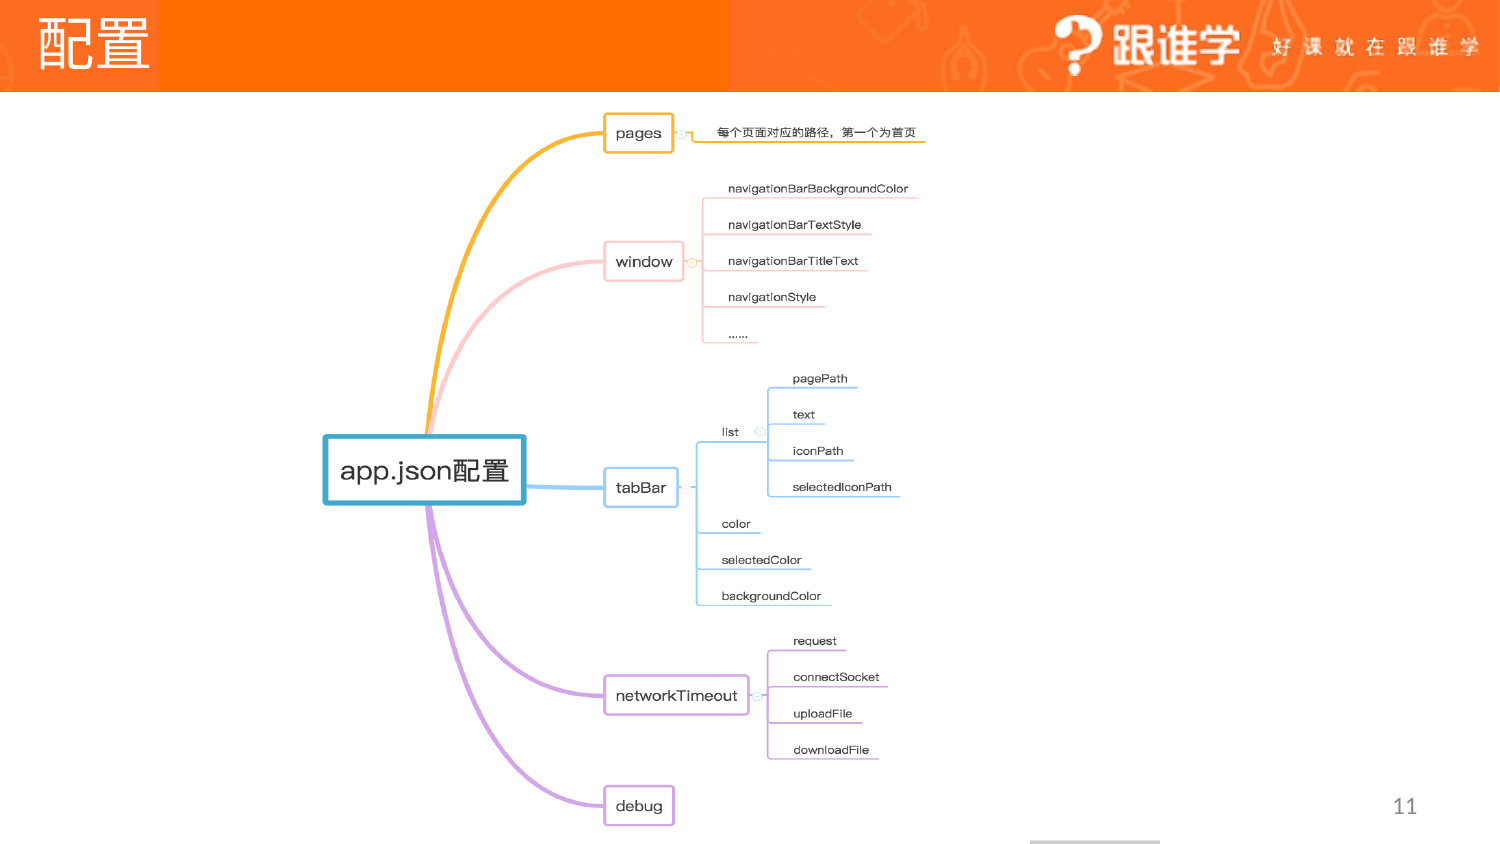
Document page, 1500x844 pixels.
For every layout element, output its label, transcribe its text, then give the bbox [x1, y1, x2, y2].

slide_number 11 [1305, 781, 1426, 828]
picture [0, 0, 1500, 844]
